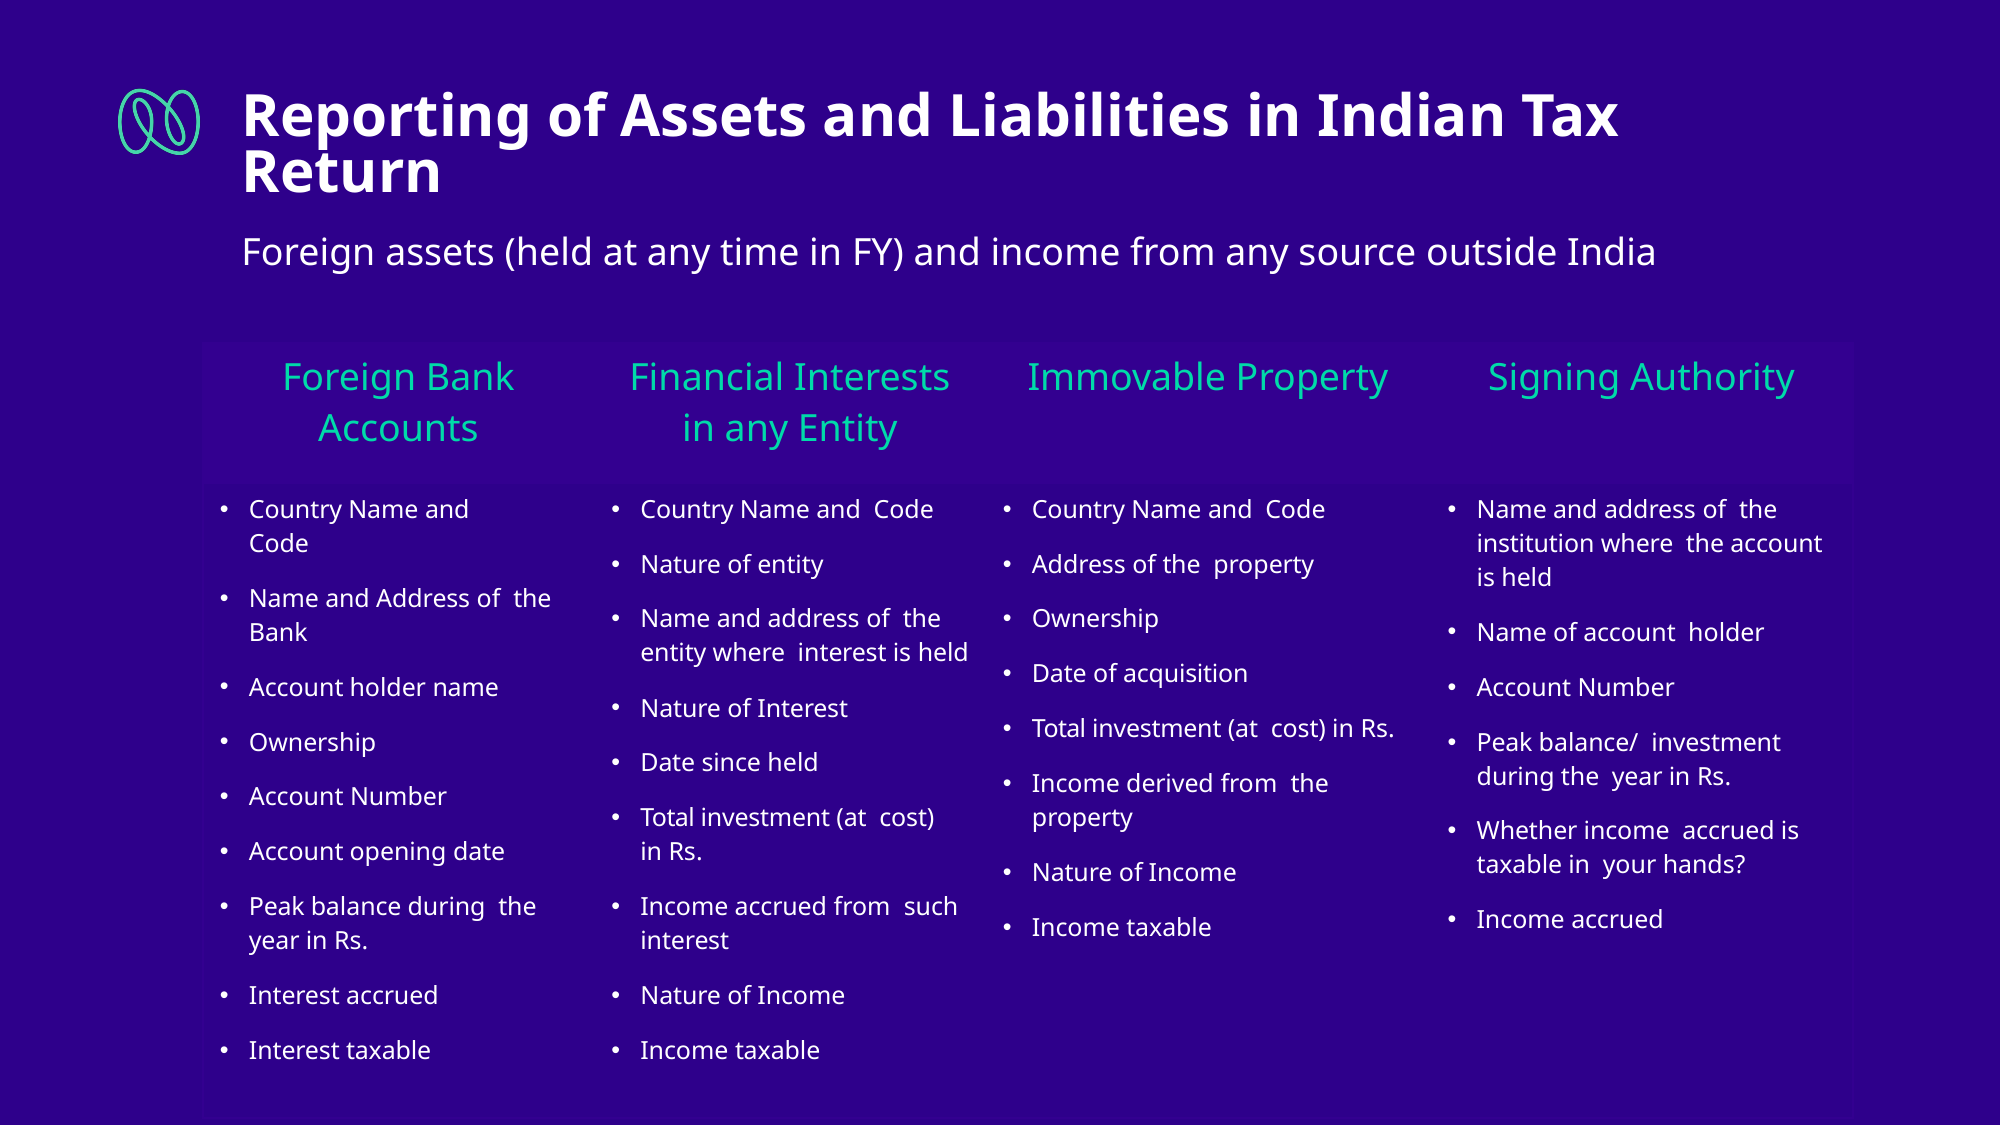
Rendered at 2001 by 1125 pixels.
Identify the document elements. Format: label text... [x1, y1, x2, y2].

text_box Foreign assets (held at any time in FY) and income from any source outside India [226, 220, 1687, 280]
table_cell Country Name and Code Name and Address of the Bank Account holder name Ownership Account Number Account opening date Peak balance during the year in Rs. Interest accrued Interest taxable [204, 484, 594, 1117]
table_header Financial Interests in any Entity [594, 344, 986, 484]
table_header Immovable Property [986, 344, 1431, 484]
table_cell Country Name and Code Nature of entity Name and address of the entity where interest is held Nature of Interest Date since held Total investment (at cost) in Rs. Income accrued from such interest Nature of Income Income taxable [594, 484, 986, 1117]
title Reporting of Assets and Liabilities in Indian Tax Return [226, 79, 1829, 211]
table_header Signing Authority [1431, 344, 1852, 484]
table_header Foreign Bank Accounts [204, 344, 594, 484]
picture [94, 62, 229, 180]
table_cell Name and address of the institution where the account is held Name of account holder Account Number Peak balance/ investment during the year in Rs. Whether income accrued is taxable in your hands? Income accrued [1431, 484, 1852, 1117]
table_cell Country Name and Code Address of the property Ownership Date of acquisition Total investment (at cost) in Rs. Income derived from the property Nature of Income Income taxable [986, 484, 1431, 1117]
